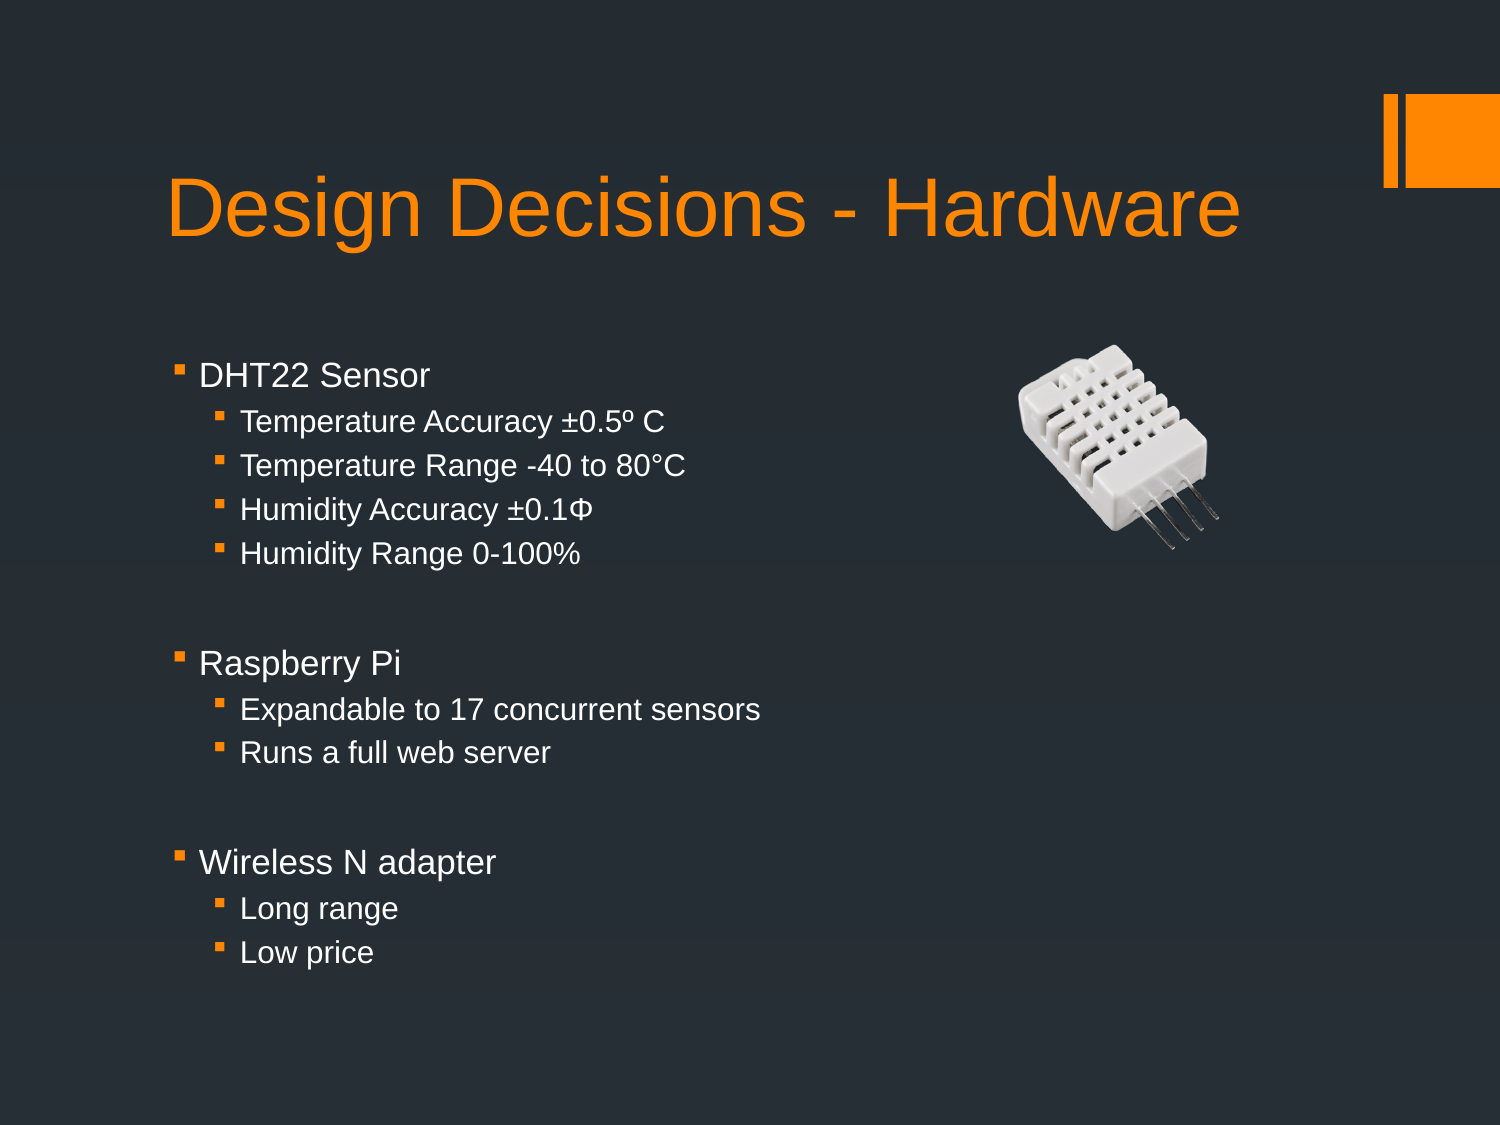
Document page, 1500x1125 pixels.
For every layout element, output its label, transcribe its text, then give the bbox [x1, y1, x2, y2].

picture [985, 312, 1261, 588]
list DHT22 Sensor Temperature Accuracy ±0.5º C Temperature Range -40 to 80°C Humidity Accuracy ±0.1Φ Humidity Range 0-100% Raspberry Pi Expandable to 17 concurrent sensors Runs a full web server Wireless N adapter Long range Low price [150, 345, 1350, 1068]
title Design Decisions - Hardware [150, 71, 1350, 261]
